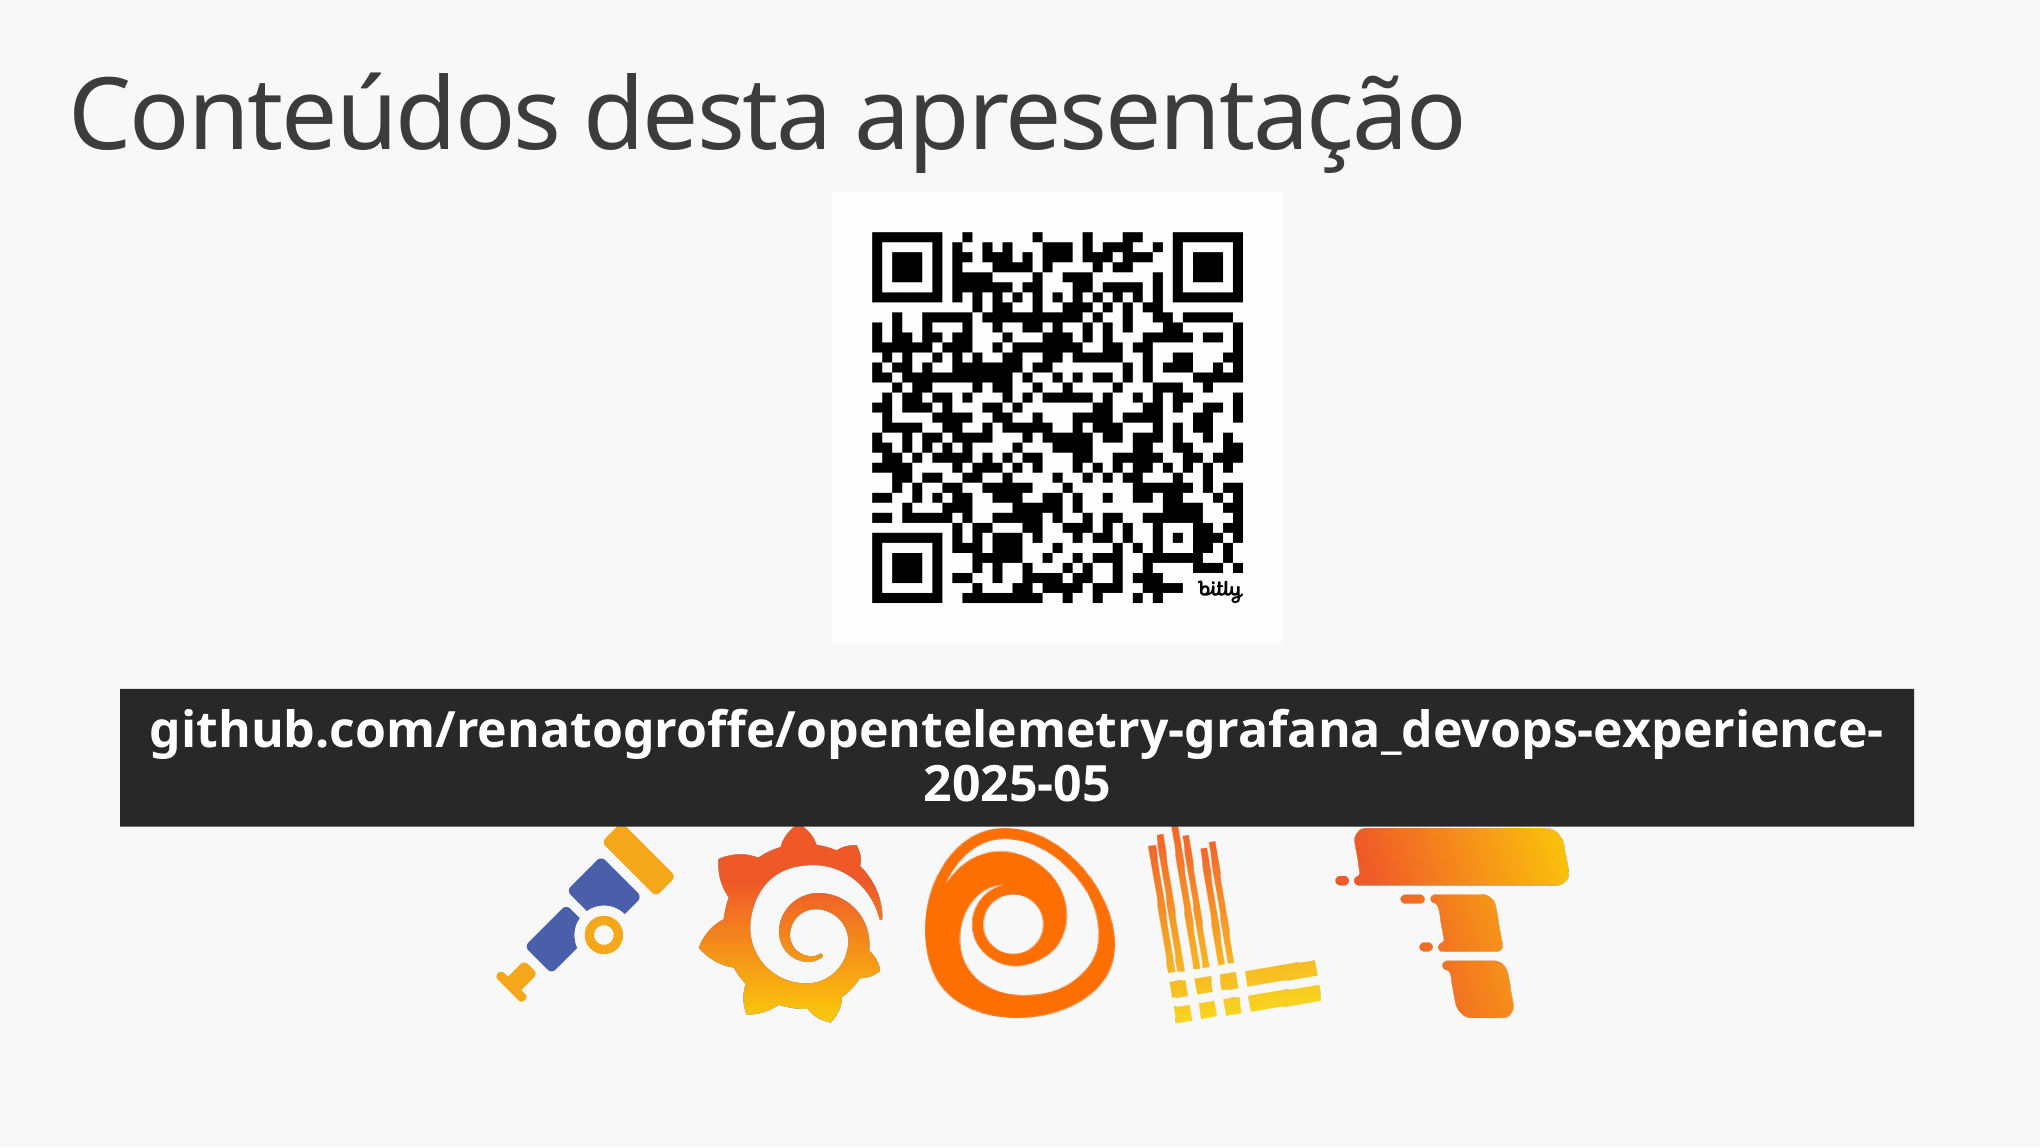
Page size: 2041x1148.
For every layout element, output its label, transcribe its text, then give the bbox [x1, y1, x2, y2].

title Conteúdos desta apresentação [45, 48, 1996, 199]
picture [832, 191, 1283, 643]
picture [694, 823, 887, 1023]
picture [925, 828, 1115, 1018]
text_box github.com/renatogroffe/opentelemetry-grafana_devops-experience-2025-05 [120, 688, 1915, 827]
picture [1148, 823, 1321, 1024]
picture [494, 823, 675, 1003]
picture [1335, 828, 1569, 1018]
